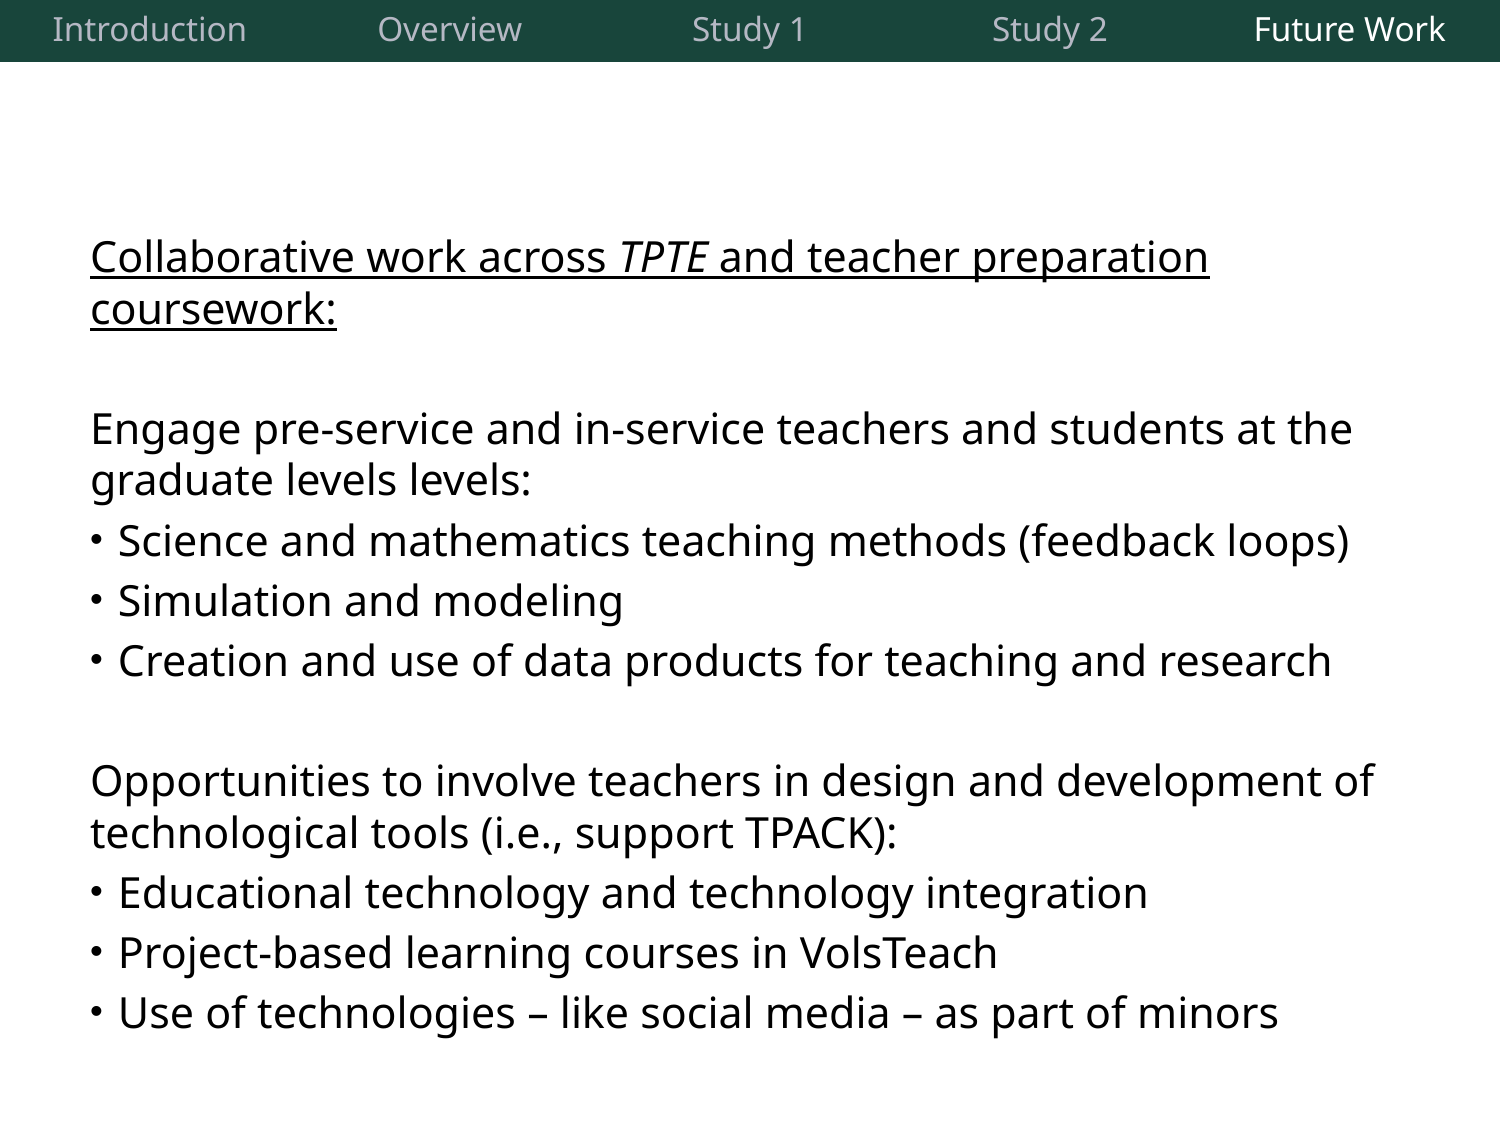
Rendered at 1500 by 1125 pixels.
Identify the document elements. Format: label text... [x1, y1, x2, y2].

list Collaborative work across TPTE and teacher preparation coursework: Engage pre-service and in-service teachers and students at the graduate levels levels: Science and mathematics teaching methods (feedback loops) Simulation and modeling Creation and use of data products for teaching and research Opportunities to involve teachers in design and development of technological tools (i.e., support TPACK): Educational technology and technology integration Project-based learning courses in VolsTeach Use of technologies – like social media – as part of minors [75, 161, 1425, 1063]
table_header Study 1 [600, 0, 900, 62]
table_header Overview [300, 0, 600, 62]
table_header Introduction [0, 0, 300, 62]
table_header Future Work [1200, 0, 1500, 62]
table_header Study 2 [900, 0, 1200, 62]
